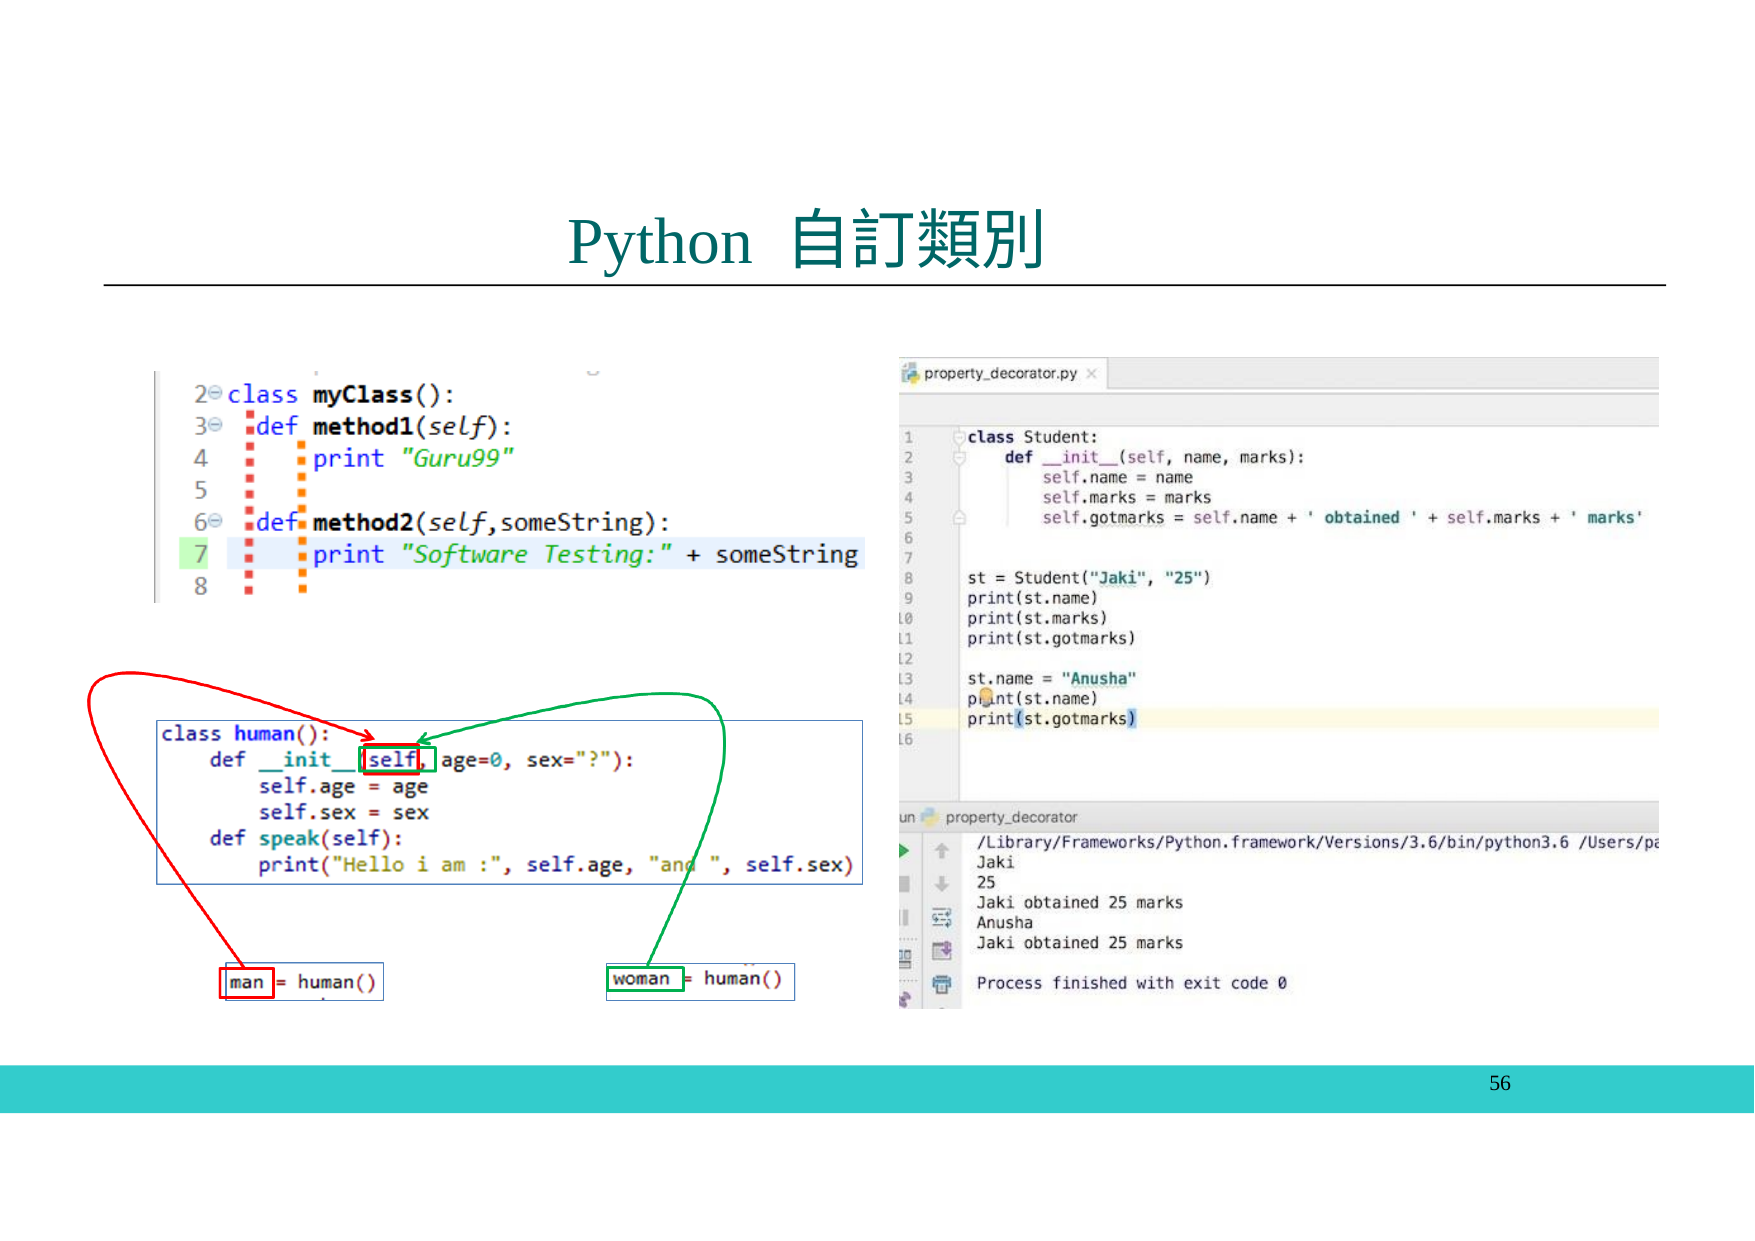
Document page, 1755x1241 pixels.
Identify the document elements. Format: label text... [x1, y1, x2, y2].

picture [899, 356, 1659, 1009]
picture [87, 671, 863, 1001]
picture [153, 371, 865, 603]
slide_number 56 [1483, 1068, 1515, 1241]
title Python 自訂類別 [565, 196, 1189, 406]
